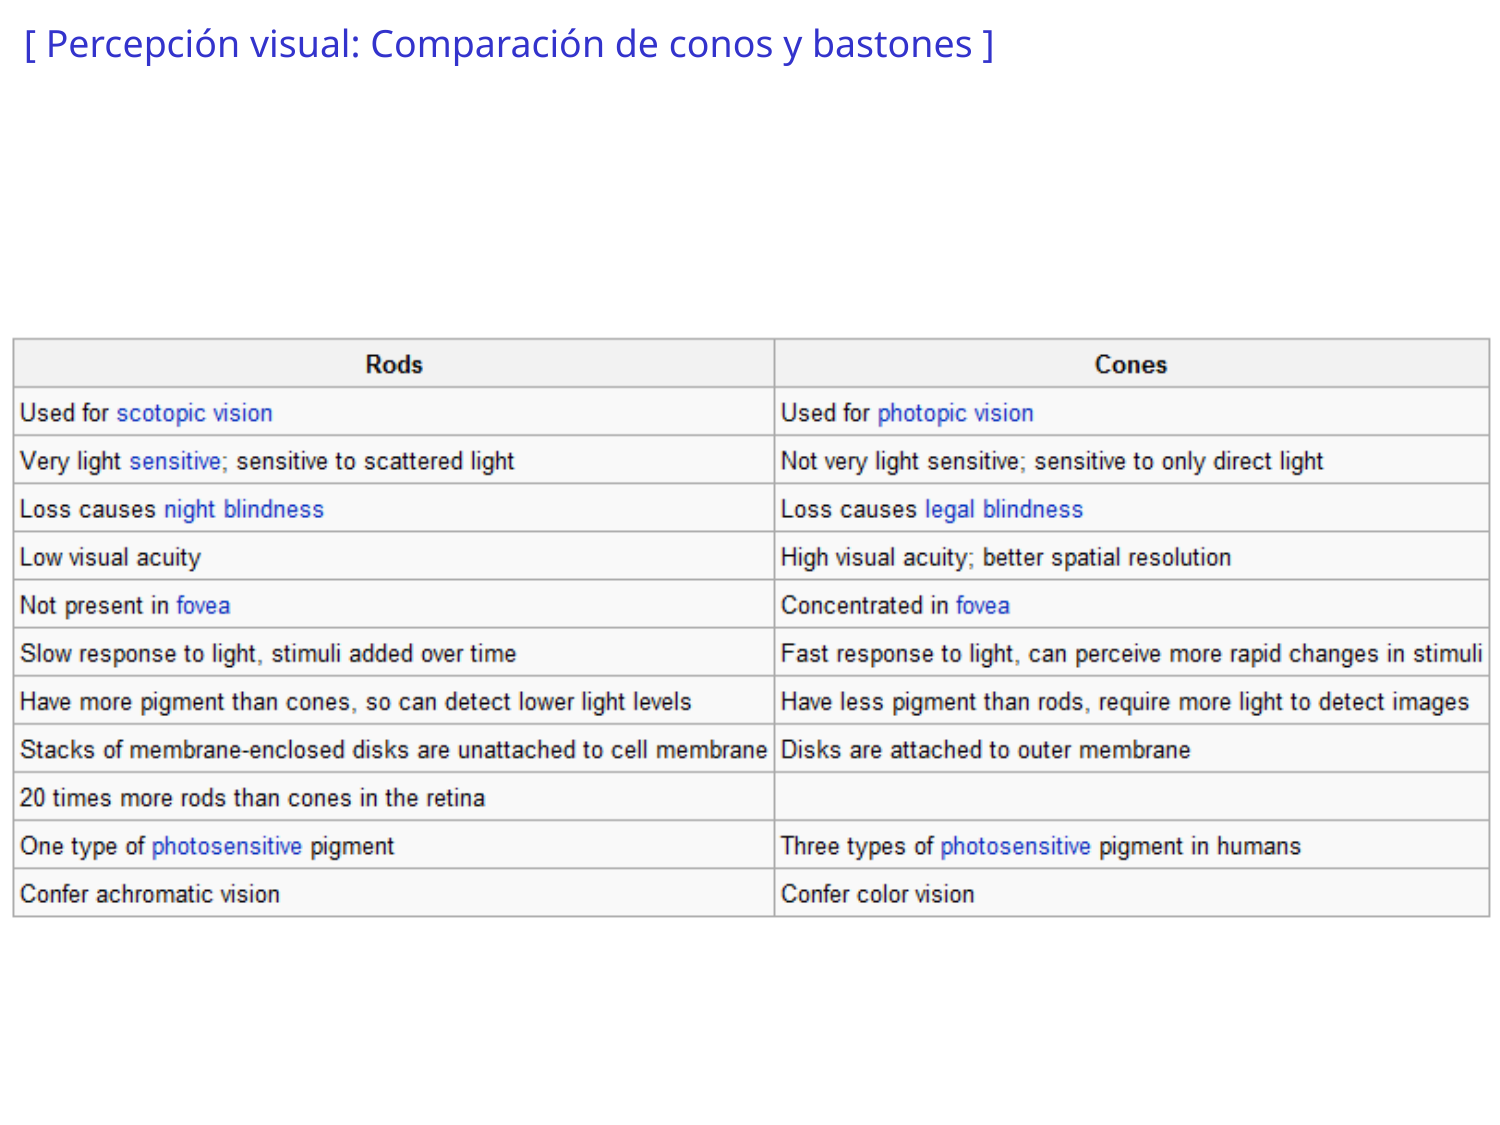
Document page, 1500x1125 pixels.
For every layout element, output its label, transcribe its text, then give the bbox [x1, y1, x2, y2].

picture [0, 331, 1500, 927]
text_box [ Percepción visual: Comparación de conos y bastones ] [9, 12, 1011, 73]
